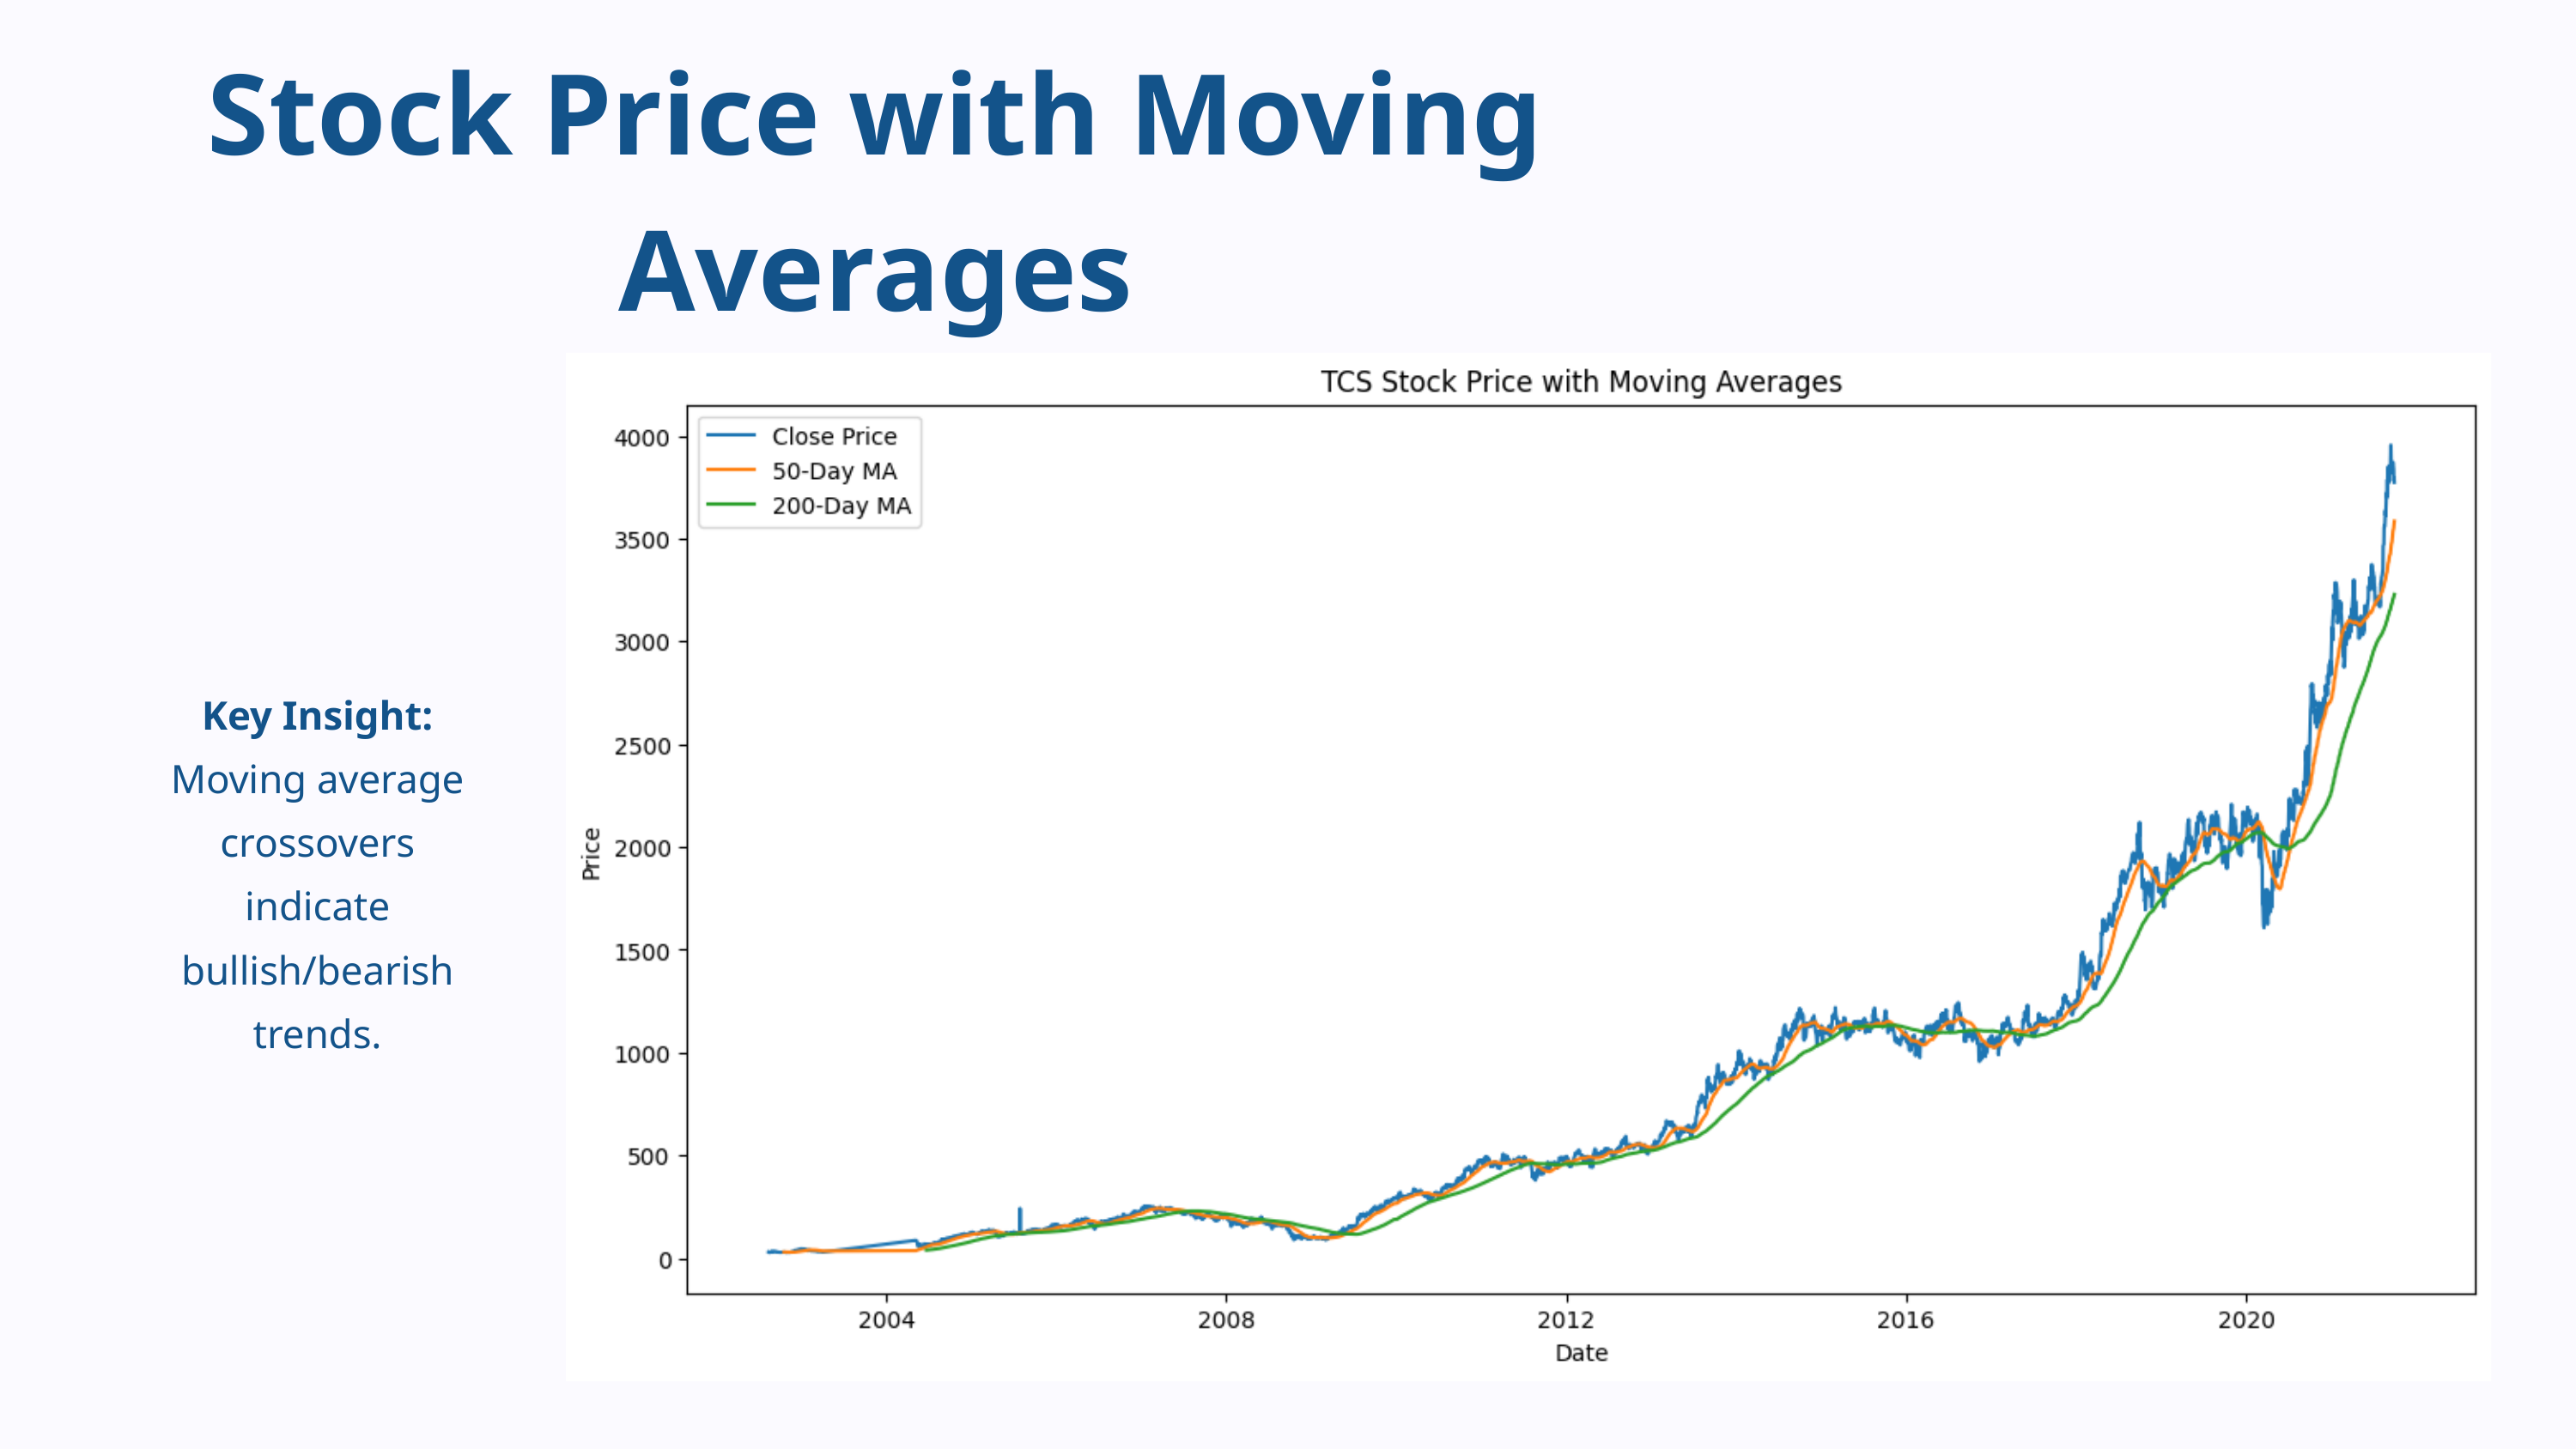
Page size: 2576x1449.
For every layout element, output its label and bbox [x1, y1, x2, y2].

text_box [0, 0, 2576, 1449]
